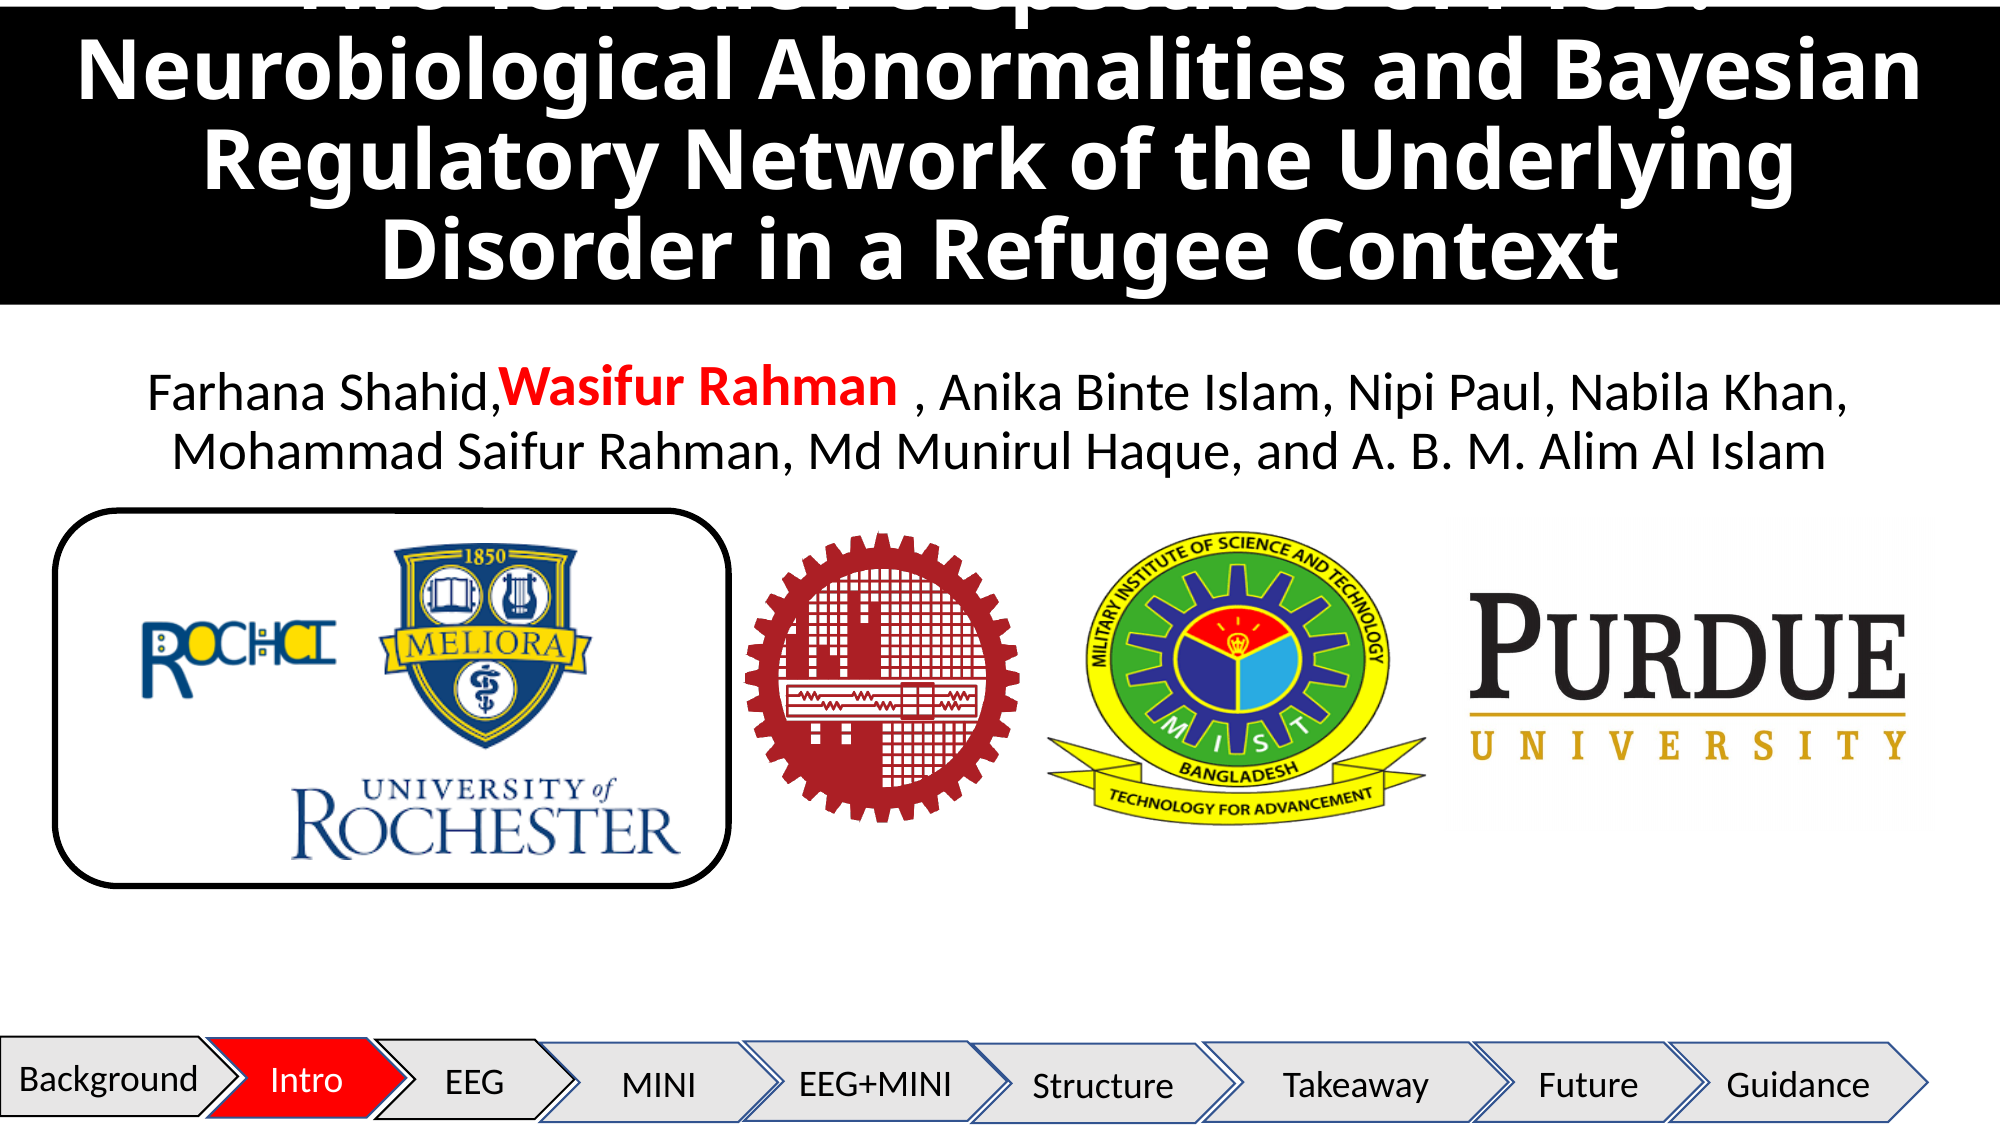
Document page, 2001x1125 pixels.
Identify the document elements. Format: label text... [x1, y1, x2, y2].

text_box [689, 749, 1678, 884]
text_box Two Tell-tale Perspectives of PTSD: Neurobiological Abnormalities and Bayesian Regulatory Network of the Underlying Disorder in a Refugee Context [0, 6, 2000, 305]
footer [1196, 1042, 1240, 1103]
text_box Intro [204, 1037, 408, 1119]
picture [1040, 526, 1430, 831]
text_box Future [1471, 1041, 1705, 1123]
text_box EEG+MINI [741, 1040, 1008, 1122]
picture [1444, 517, 1935, 831]
text_box Background [0, 1035, 240, 1118]
text_box Structure [969, 1042, 1237, 1125]
text_box Farhana Shahid, , Anika Binte Islam, Nipi Paul, Nabila Khan, Mohammad Saifur Rahman, Md Munirul Haque, and A. B. M. Alim Al Islam [65, 356, 1935, 490]
text_box Wasifur Rahman [456, 339, 968, 425]
picture [137, 543, 681, 860]
text_box [53, 509, 730, 888]
text_box Takeaway [1200, 1041, 1510, 1123]
text_box MINI [537, 1041, 780, 1124]
text_box Guidance [1667, 1041, 1930, 1124]
text_box EEG [372, 1038, 575, 1121]
text_box [0, 749, 95, 884]
picture [742, 529, 1022, 824]
